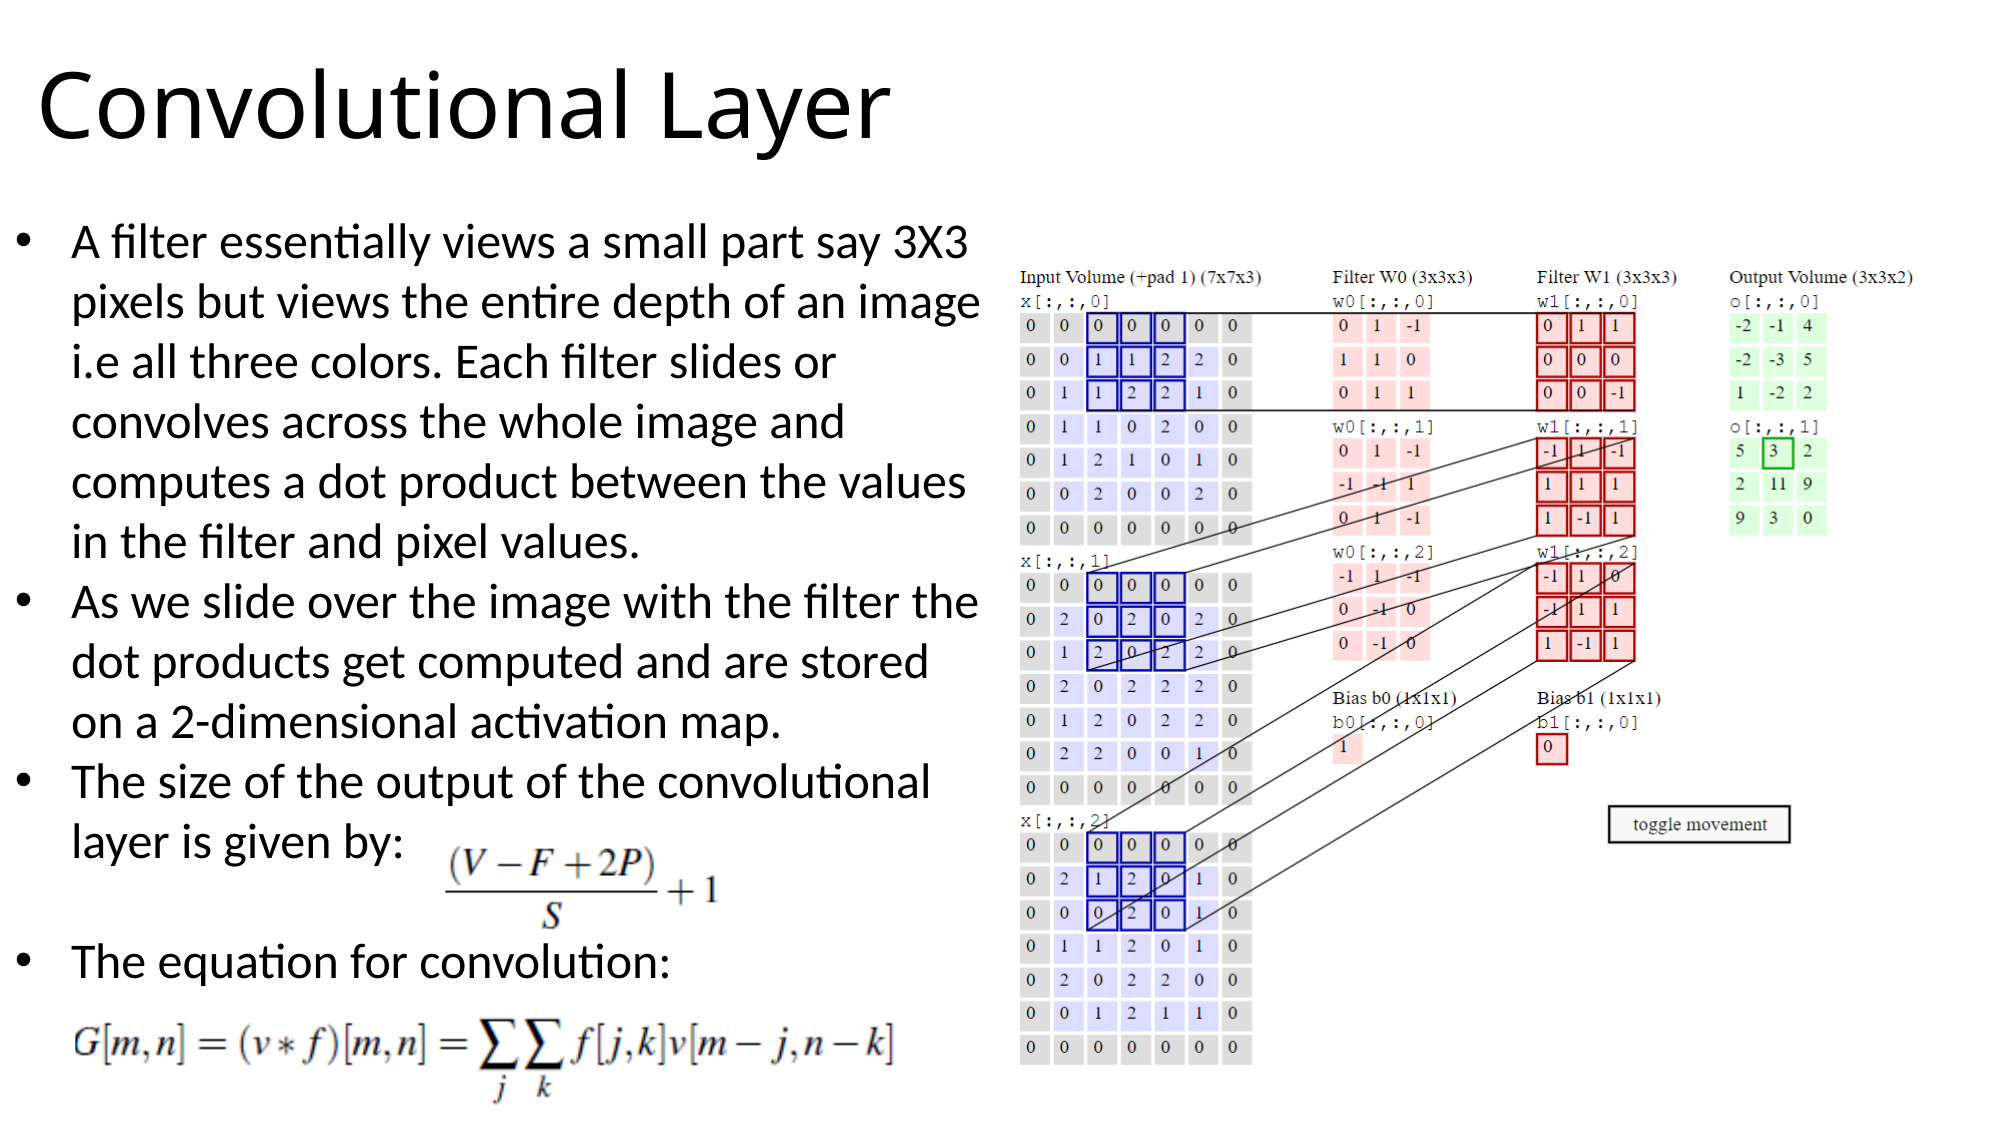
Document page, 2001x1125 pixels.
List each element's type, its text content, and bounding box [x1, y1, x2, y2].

text_box A filter essentially views a small part say 3X3 pixels but views the entire depth of an image i.e all three colors. Each filter slides or convolves across the whole image and computes a dot product between the values in the filter and pixel values. As we slide over the image with the filter the dot products get computed and are stored on a 2-dimensional activation map. The size of the output of the convolutional layer is given by: The equation for convolution: [0, 201, 1006, 997]
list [994, 246, 2000, 1111]
picture [75, 968, 920, 1111]
title Convolutional Layer [21, 0, 1747, 218]
picture [406, 779, 745, 952]
